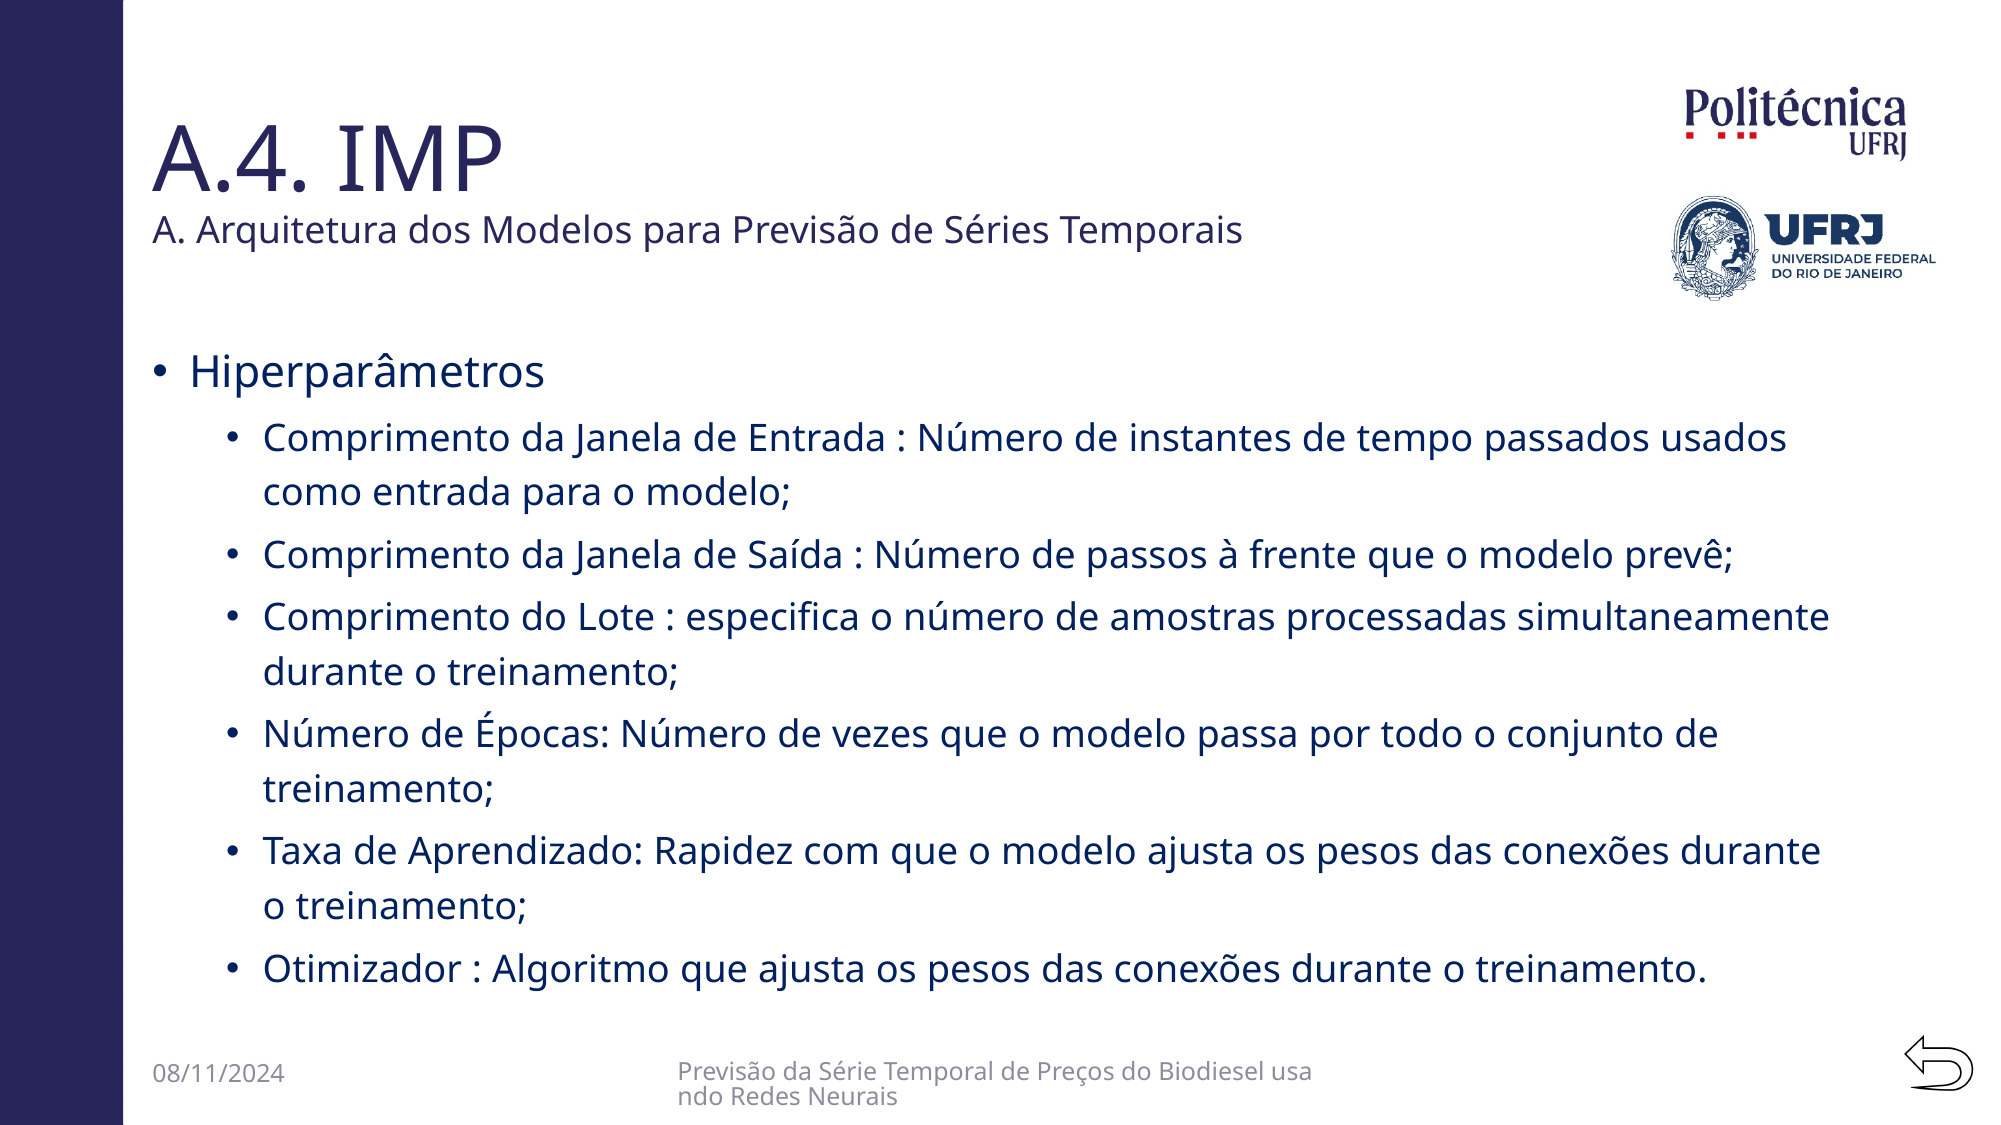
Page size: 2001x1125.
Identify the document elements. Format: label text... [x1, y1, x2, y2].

footer Previsão da Série Temporal de Preços do Biodiesel usando Redes Neurais [662, 1042, 1338, 1103]
list Hiperparâmetros Comprimento da Janela de Entrada : Número de instantes de tempo passados usados como entrada para o modelo; Comprimento da Janela de Saída : Número de passos à frente que o modelo prevê; Comprimento do Lote : especifica o número de amostras processadas simultaneamente durante o treinamento; Número de Épocas: Número de vezes que o modelo passa por todo o conjunto de treinamento; Taxa de Aprendizado: Rapidez com que o modelo ajusta os pesos das conexões durante o treinamento; Otimizador : Algoritmo que ajusta os pesos das conexões durante o treinamento. [137, 322, 1863, 1000]
title A.4. IMP A. Arquitetura dos Modelos para Previsão de Séries Temporais [137, 73, 1645, 291]
picture [0, 0, 2000, 1125]
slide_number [137, 1042, 588, 1103]
